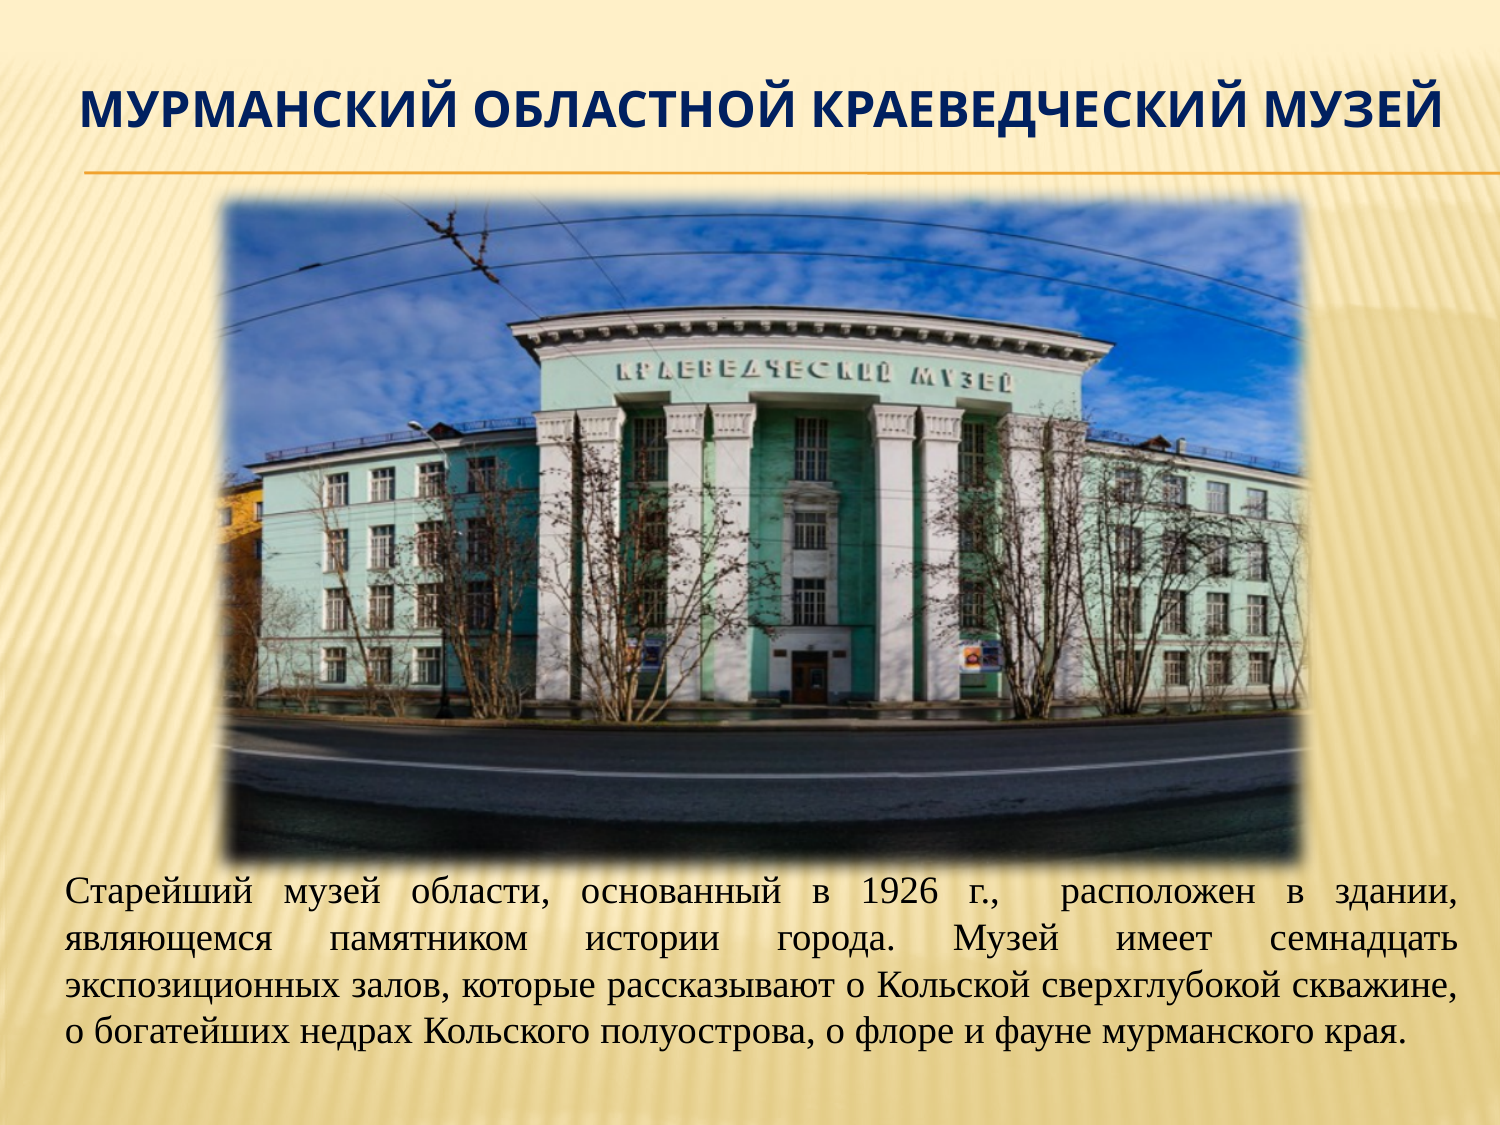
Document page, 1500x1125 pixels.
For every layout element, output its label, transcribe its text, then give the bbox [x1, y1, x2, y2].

picture [206, 184, 1318, 883]
title Мурманский областной краеведческий музей [50, 42, 1475, 173]
list Старейший музей области, основанный в 1926 г., расположен в здании, являющемся памятником истории города. Музей имеет семнадцать экспозиционных залов, которые рассказывают о Кольской сверхглубокой скважине, о богатейших недрах Кольского полуострова, о флоре и фауне мурманского края. [50, 857, 1475, 1106]
